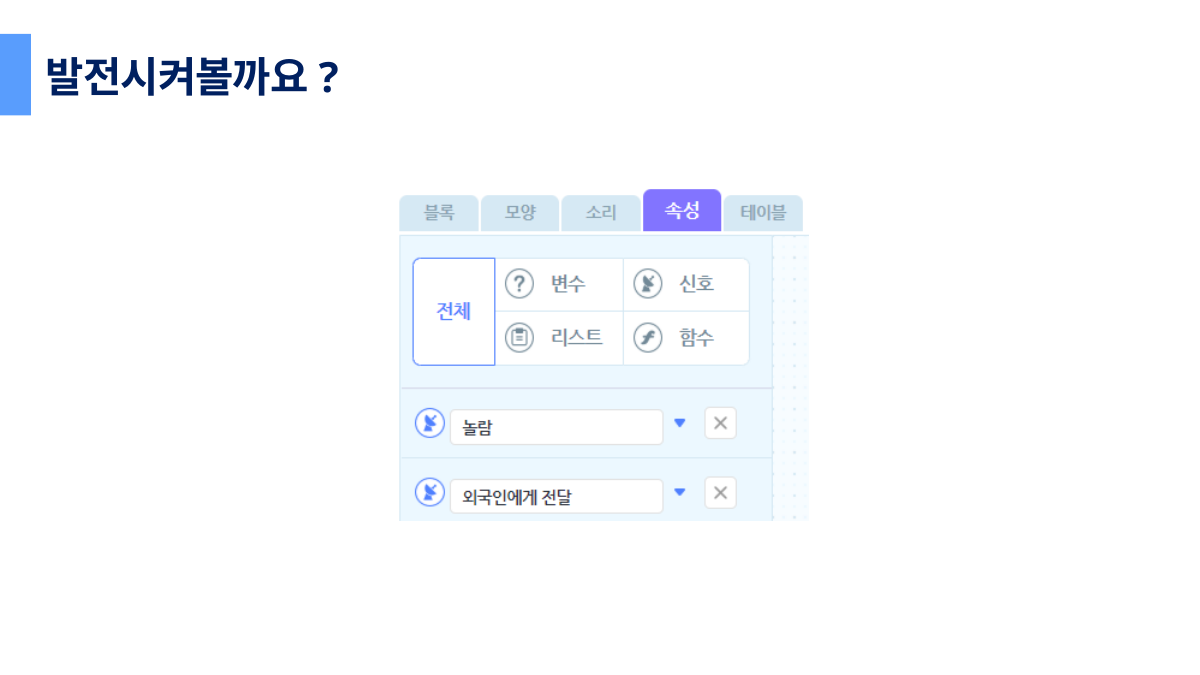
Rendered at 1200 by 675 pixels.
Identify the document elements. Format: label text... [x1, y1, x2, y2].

text_box [0, 33, 32, 116]
text_box 발전시켜볼까요? [32, 43, 712, 109]
picture [391, 182, 809, 521]
